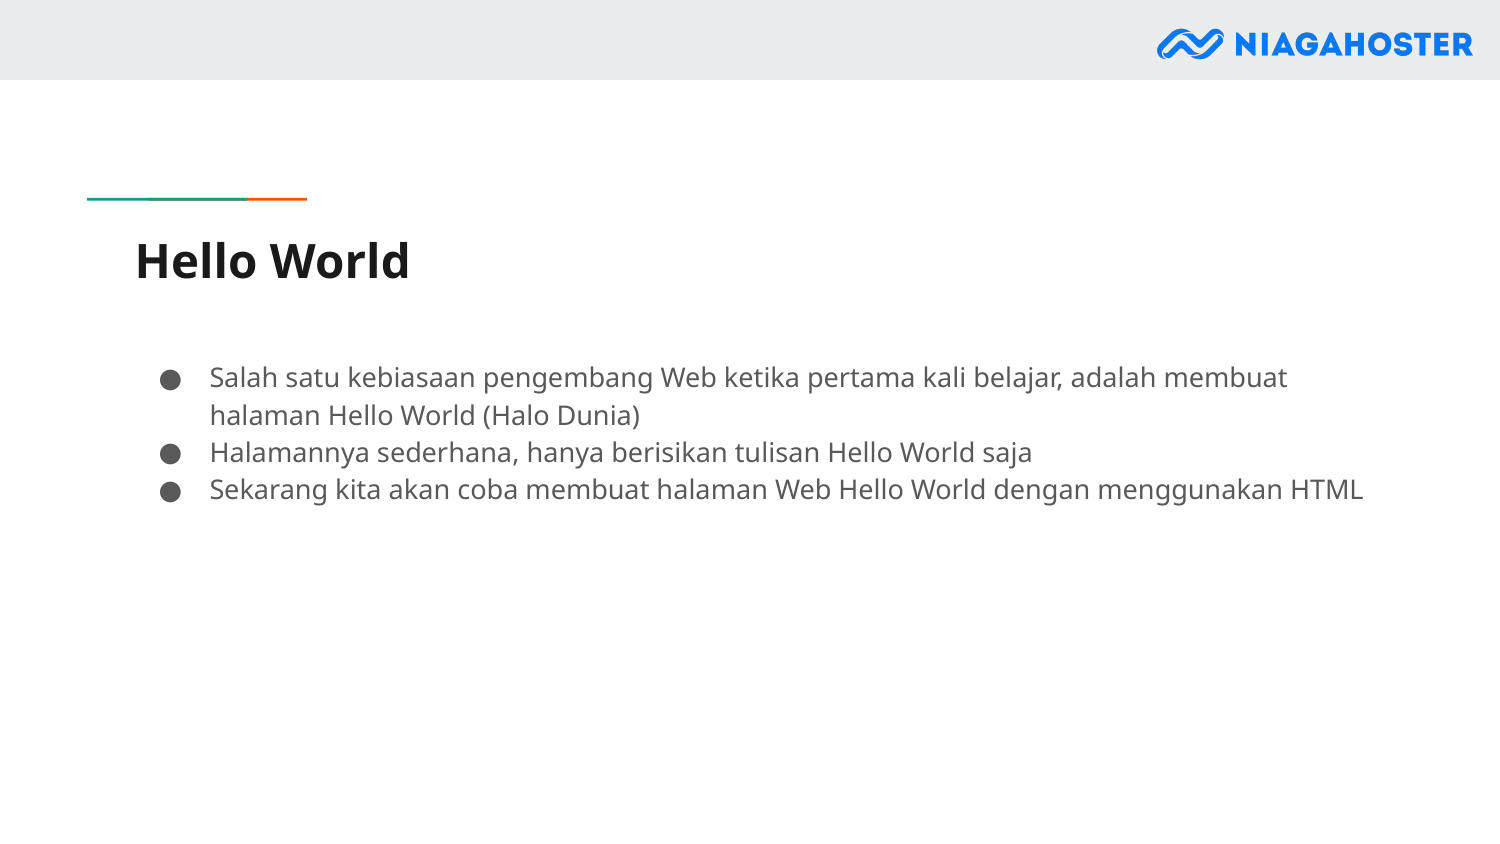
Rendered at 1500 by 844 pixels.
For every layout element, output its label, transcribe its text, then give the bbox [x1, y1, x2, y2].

picture [1130, 0, 1500, 89]
title Hello World [119, 216, 1381, 305]
list Salah satu kebiasaan pengembang Web ketika pertama kali belajar, adalah membuat halaman Hello World (Halo Dunia) Halamannya sederhana, hanya berisikan tulisan Hello World saja Sekarang kita akan coba membuat halaman Web Hello World dengan menggunakan HTML [119, 341, 1381, 712]
